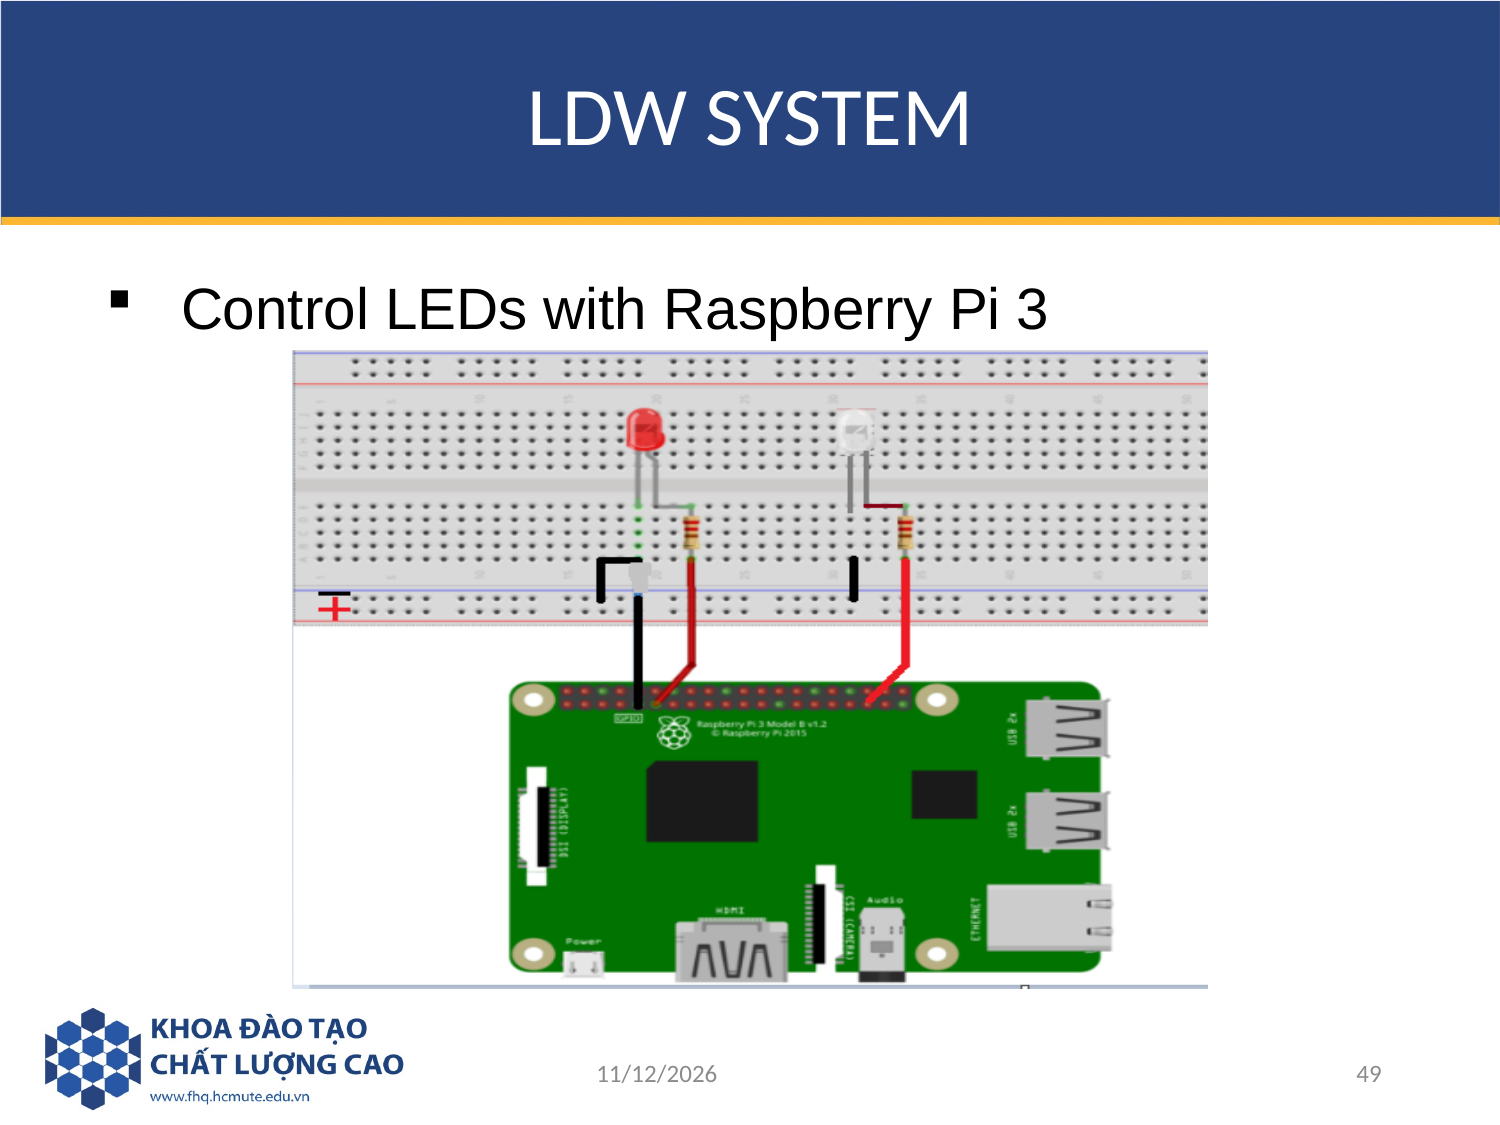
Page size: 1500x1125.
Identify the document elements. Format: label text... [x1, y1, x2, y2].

text_box LDW SYSTEM [863, 54, 1464, 170]
text_box LDW SYSTEM [37, 54, 637, 170]
text_box Control LEDs with Raspberry Pi 3 [91, 264, 637, 349]
picture [37, 999, 413, 1118]
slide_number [581, 1042, 919, 1103]
slide_number 49 [1059, 1042, 1397, 1103]
text_box Control LEDs with Raspberry Pi 3 [863, 264, 1397, 349]
picture [2, 0, 1499, 989]
